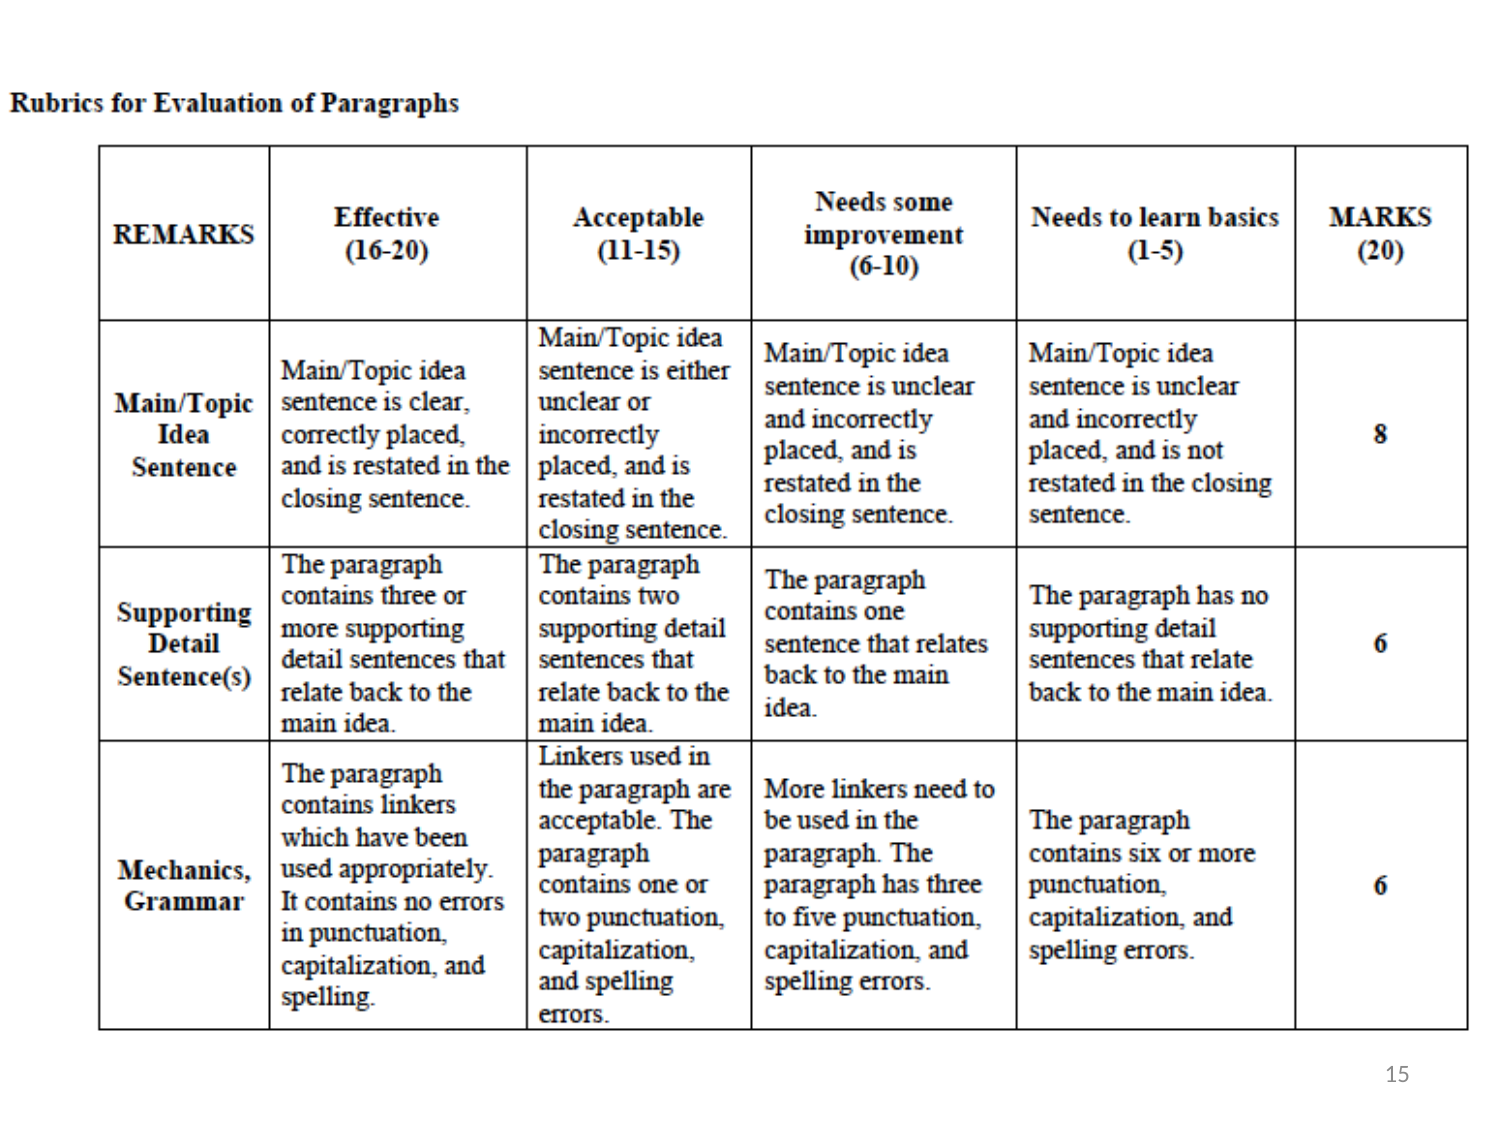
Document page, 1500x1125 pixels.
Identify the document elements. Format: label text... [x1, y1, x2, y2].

picture [0, 66, 1500, 1059]
slide_number 15 [1074, 1066, 1425, 1103]
